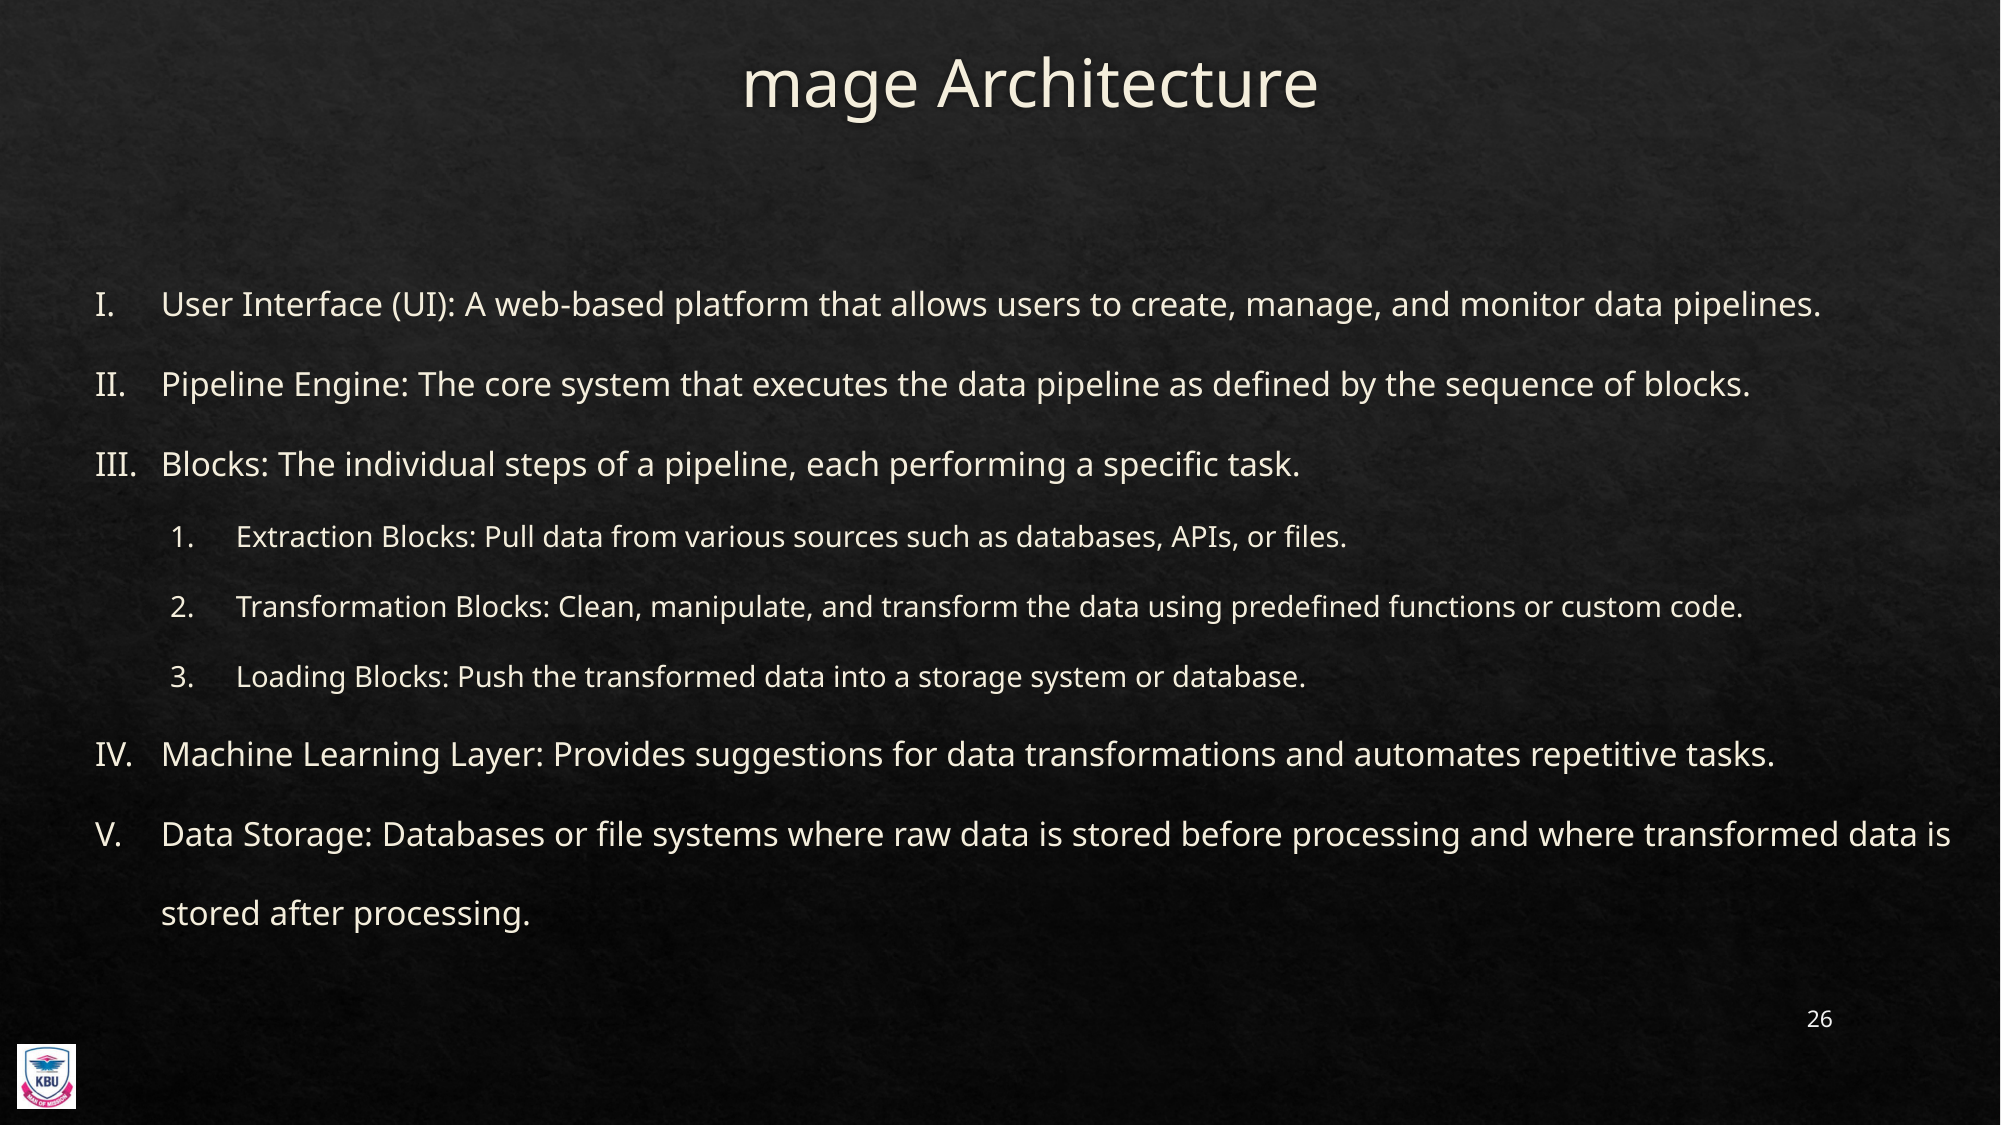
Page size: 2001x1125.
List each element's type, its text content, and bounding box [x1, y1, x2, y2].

text_box User Interface (UI): A web-based platform that allows users to create, manage, and monitor data pipelines. Pipeline Engine: The core system that executes the data pipeline as defined by the sequence of blocks. Blocks: The individual steps of a pipeline, each performing a specific task. Extraction Blocks: Pull data from various sources such as databases, APIs, or files. Transformation Blocks: Clean, manipulate, and transform the data using predefined functions or custom code. Loading Blocks: Push the transformed data into a storage system or database. Machine Learning Layer: Provides suggestions for data transformations and automates repetitive tasks. Data Storage: Databases or file systems where raw data is stored before processing and where transformed data is stored after processing. [80, 236, 1982, 940]
title mage Architecture [149, 22, 1912, 149]
slide_number 26 [1724, 990, 1849, 1051]
picture [17, 1044, 76, 1109]
